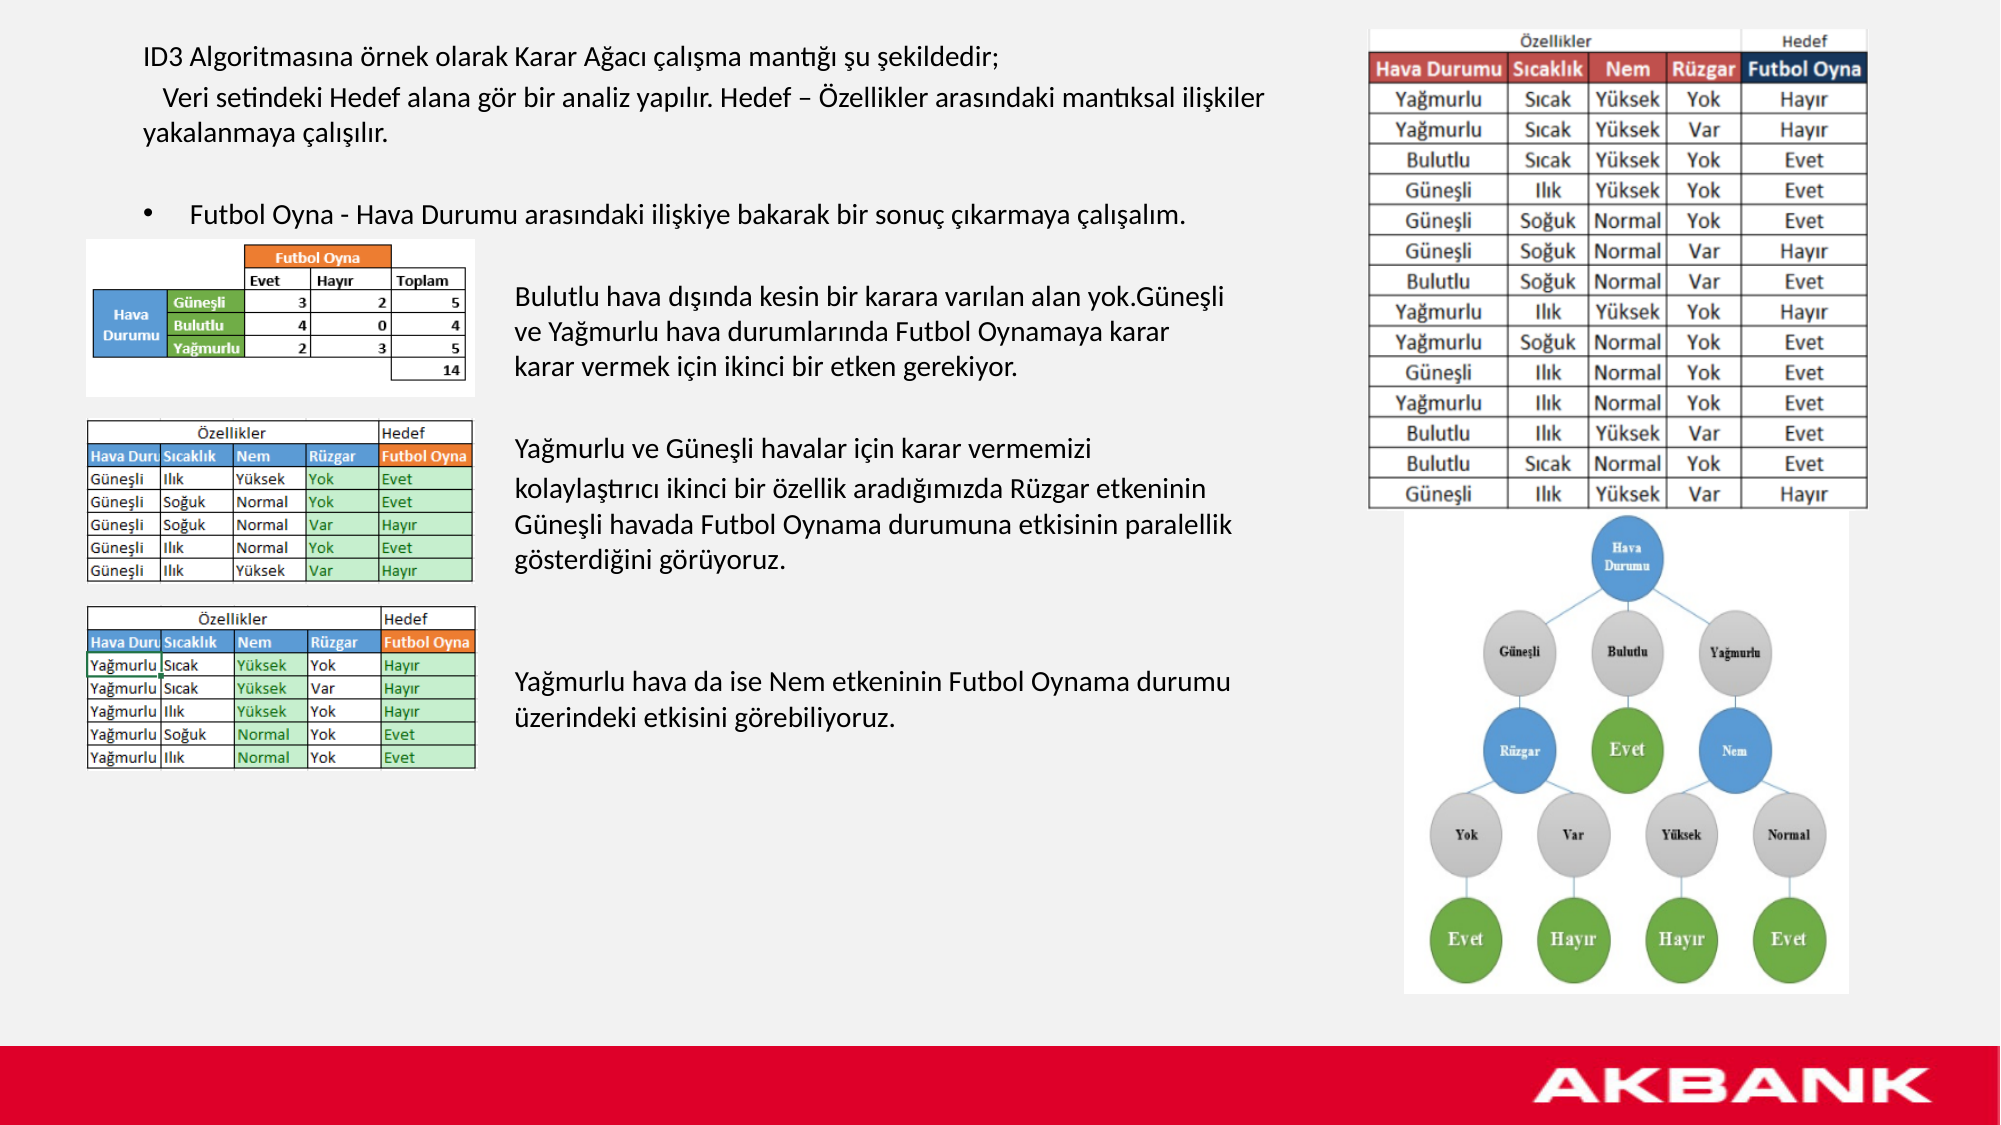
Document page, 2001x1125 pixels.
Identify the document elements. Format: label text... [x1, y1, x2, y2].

picture [86, 239, 475, 397]
picture [86, 418, 475, 584]
picture [1367, 29, 1869, 994]
picture [86, 605, 479, 772]
picture [0, 1046, 2000, 1125]
list ID3 Algoritmasına örnek olarak Karar Ağacı çalışma mantığı şu şekildedir; Veri setindeki Hedef alana gör bir analiz yapılır. Hedef – Özellikler arasındaki mantıksal ilişkiler yakalanmaya çalışılır. Futbol Oyna - Hava Durumu arasındaki ilişkiye bakarak bir sonuç çıkarmaya çalışalım. Bulutlu hava dışında kesin bir karara varılan alan yok.Güneşli ve Yağmurlu hava durumlarında Futbol Oynamaya karar karar vermek için ikinci bir etken gerekiyor. Yağmurlu ve Güneşli havalar için karar vermemizi kolaylaştırıcı ikinci bir özellik aradığımızda Rüzgar etkeninin Güneşli havada Futbol Oynama durumuna etkisinin paralellik gösterdiğini görüyoruz. Yağmurlu hava da ise Nem etkeninin Futbol Oynama durumu üzerindeki etkisini görebiliyoruz. [127, 29, 1326, 994]
